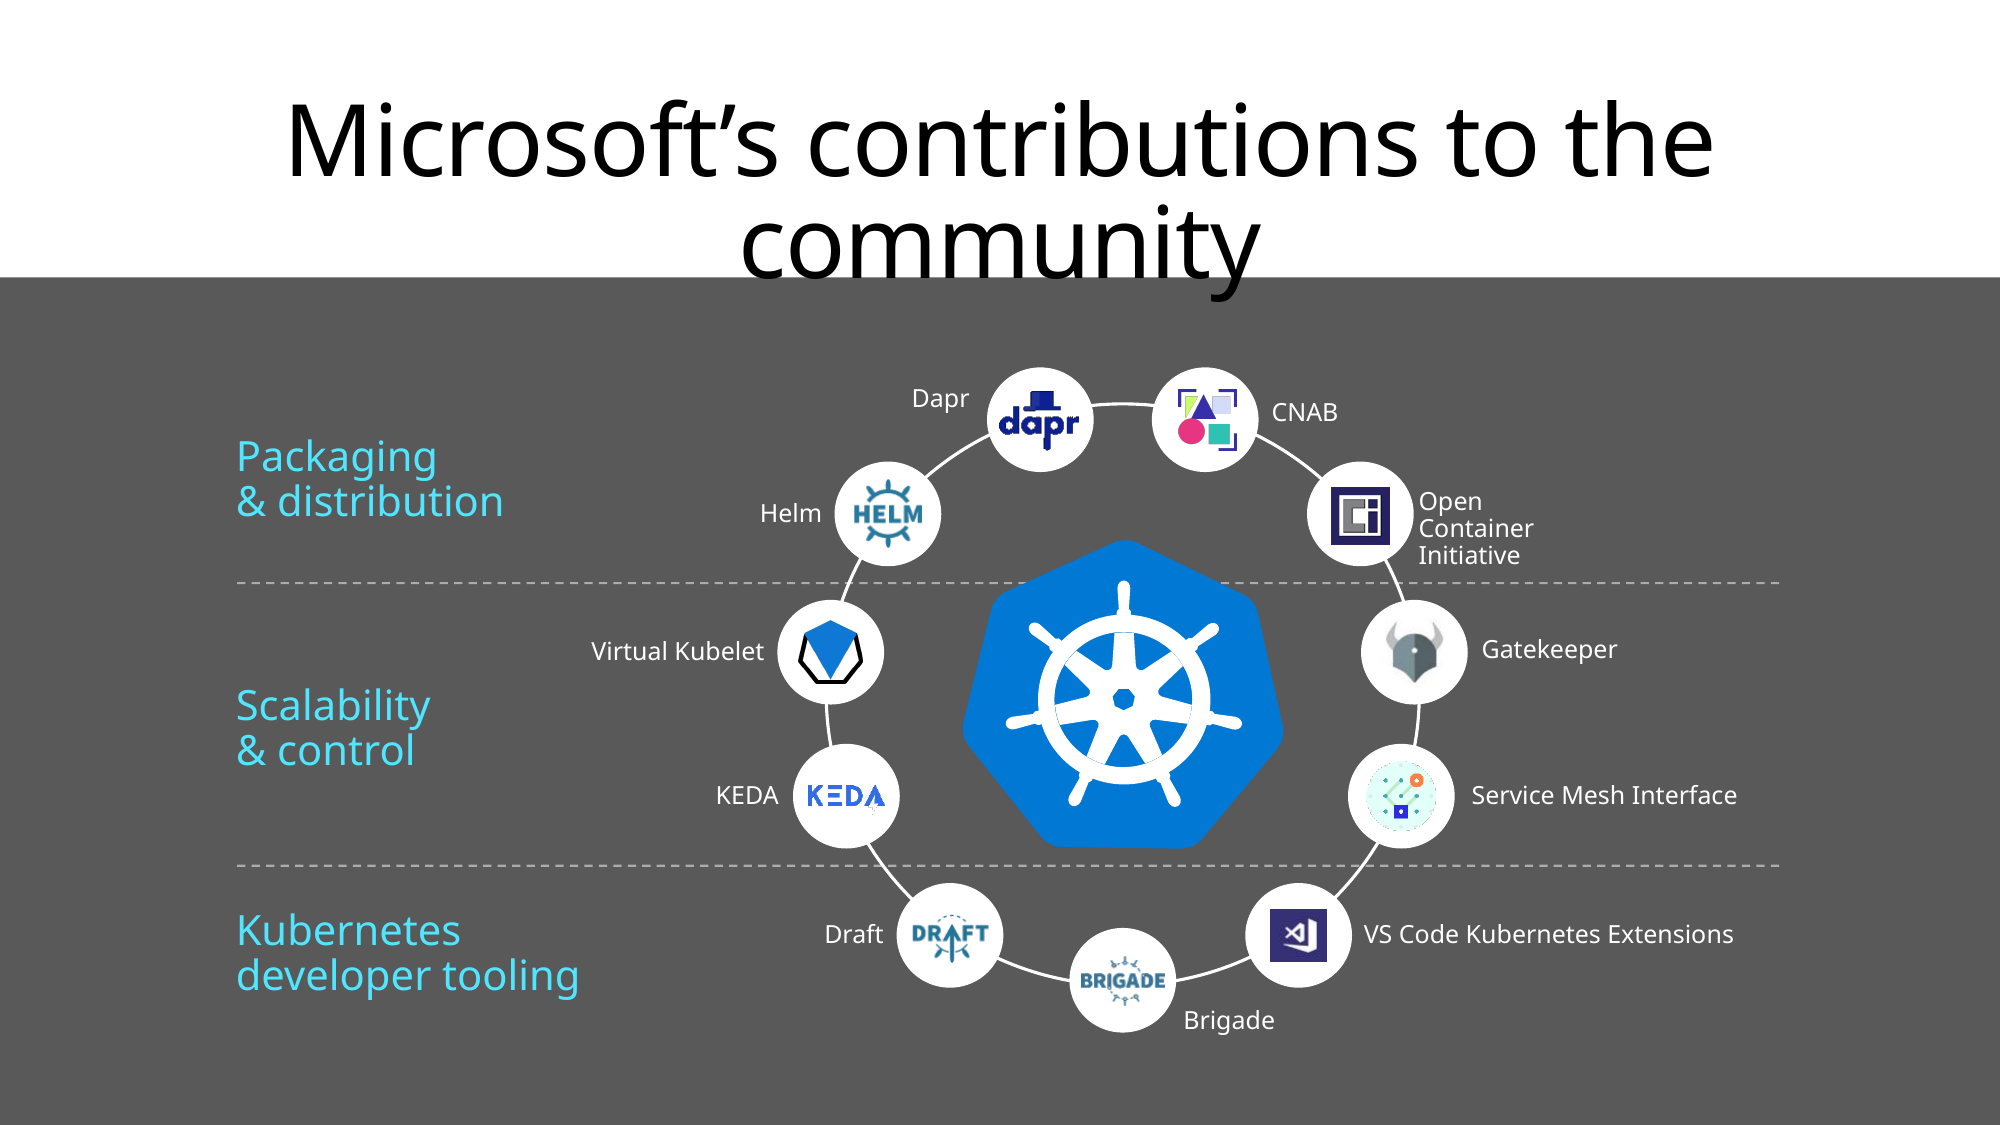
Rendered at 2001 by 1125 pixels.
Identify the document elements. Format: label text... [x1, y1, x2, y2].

picture [999, 391, 1081, 451]
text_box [220, 367, 1780, 1036]
text_box [0, 277, 2000, 1125]
picture [1330, 486, 1390, 546]
text_box Microsoft’s contributions to the community [68, 95, 1932, 299]
